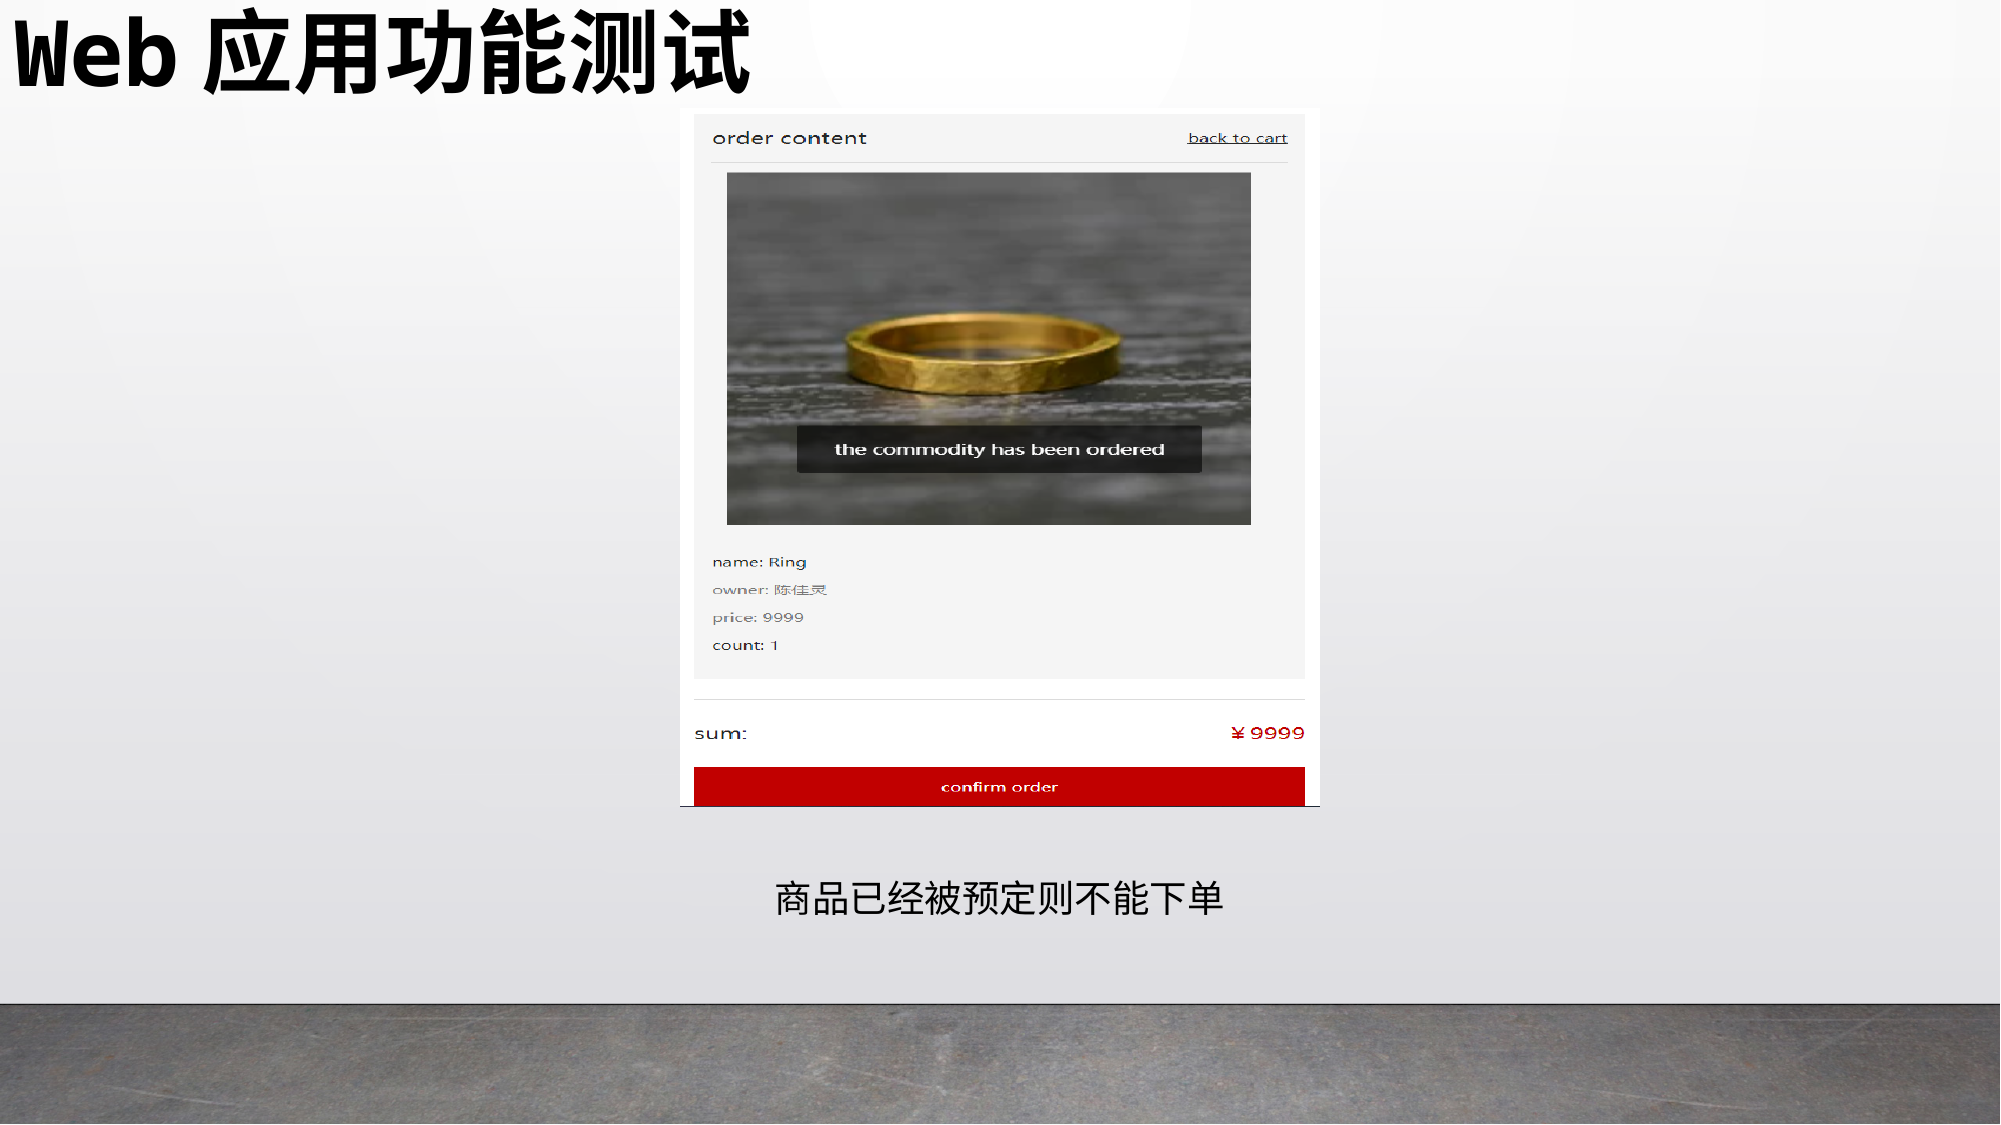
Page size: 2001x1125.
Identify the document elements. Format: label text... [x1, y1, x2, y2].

text_box 商品已经被预定则不能下单 [591, 868, 1409, 928]
text_box Web应用功能测试 [0, 0, 1576, 173]
picture [680, 107, 1320, 807]
picture [0, 1004, 2000, 1124]
